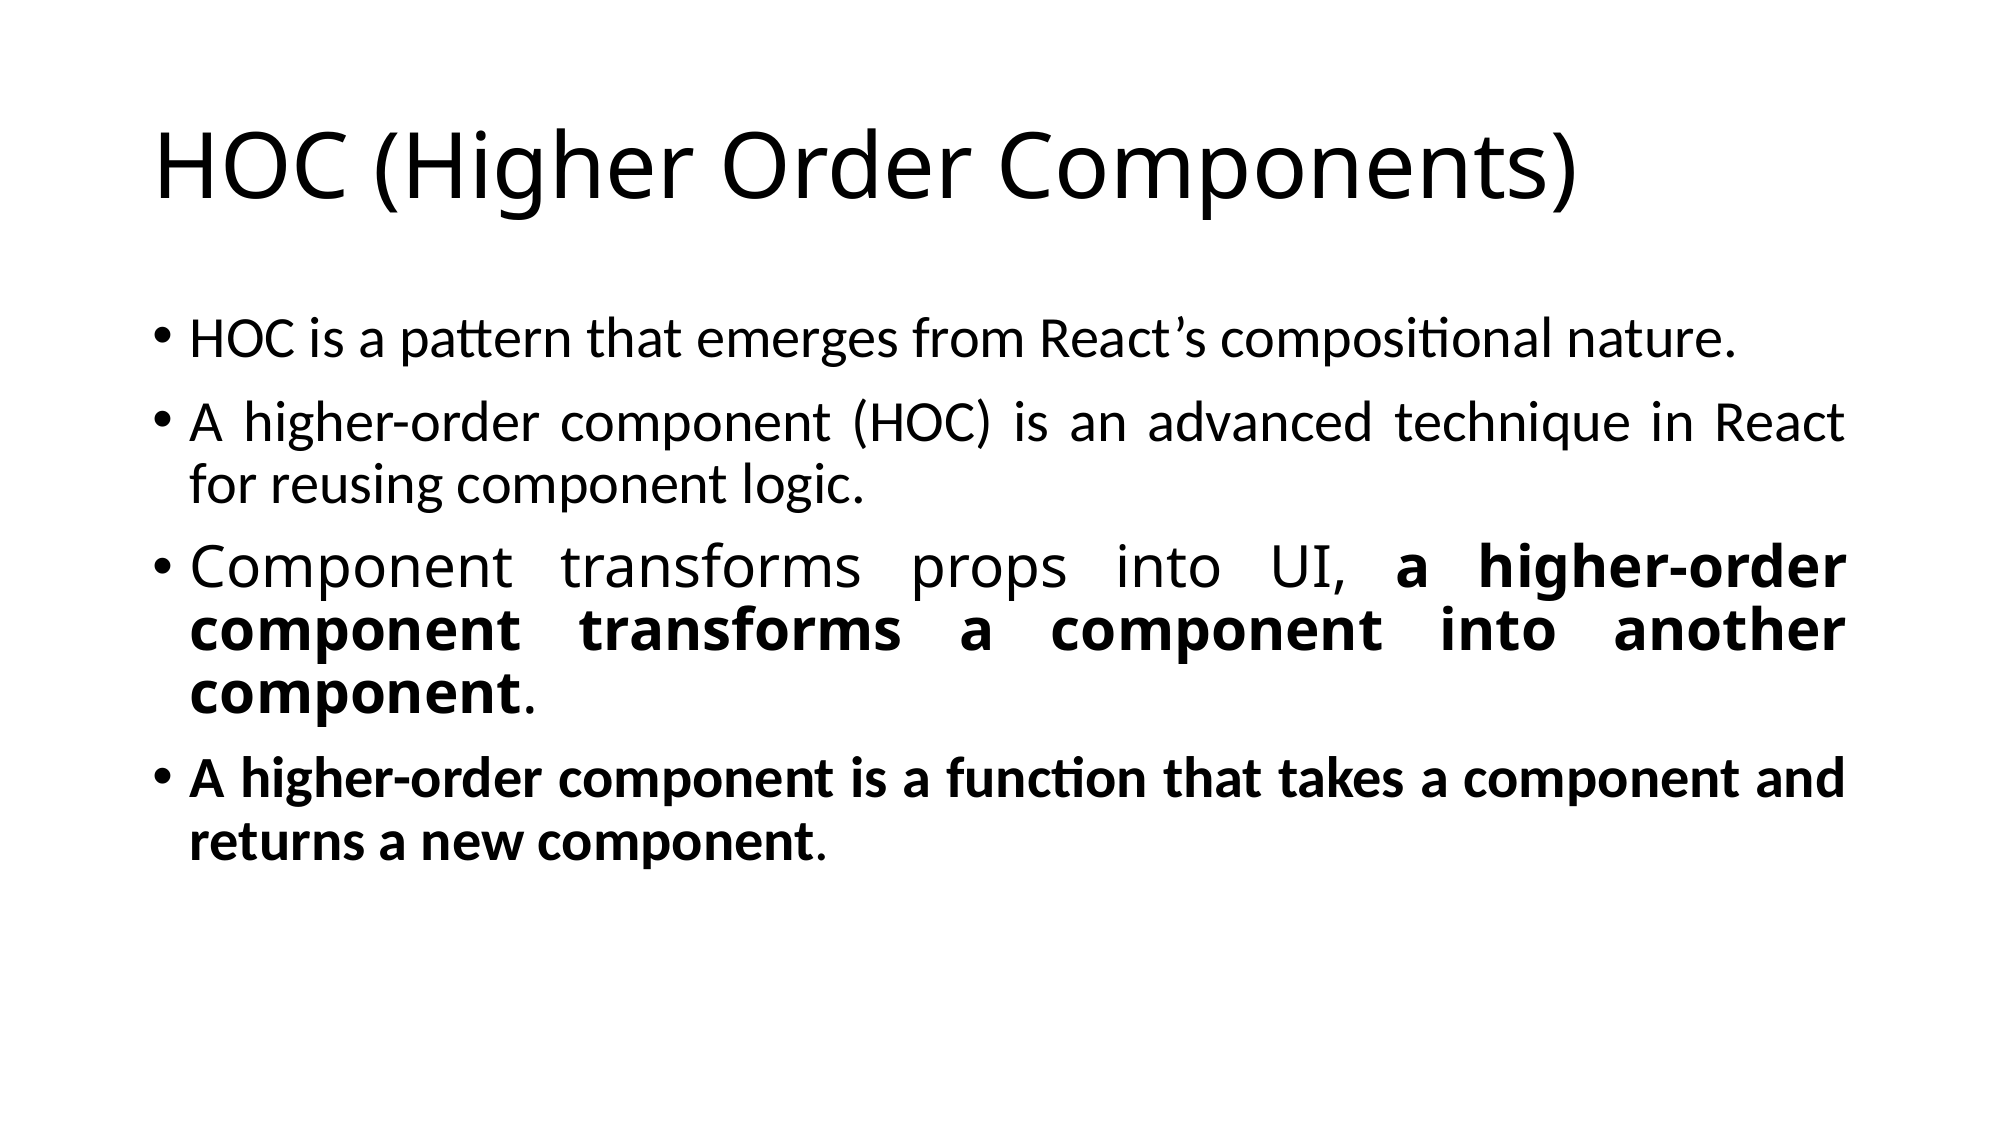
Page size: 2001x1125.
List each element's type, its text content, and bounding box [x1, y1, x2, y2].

title HOC (Higher Order Components) [137, 59, 1863, 278]
list HOC is a pattern that emerges from React’s compositional nature. A higher-order component (HOC) is an advanced technique in React for reusing component logic. Component transforms props into UI, a higher-order component transforms a component into another component. A higher-order component is a function that takes a component and returns a new component. [137, 299, 1863, 1014]
